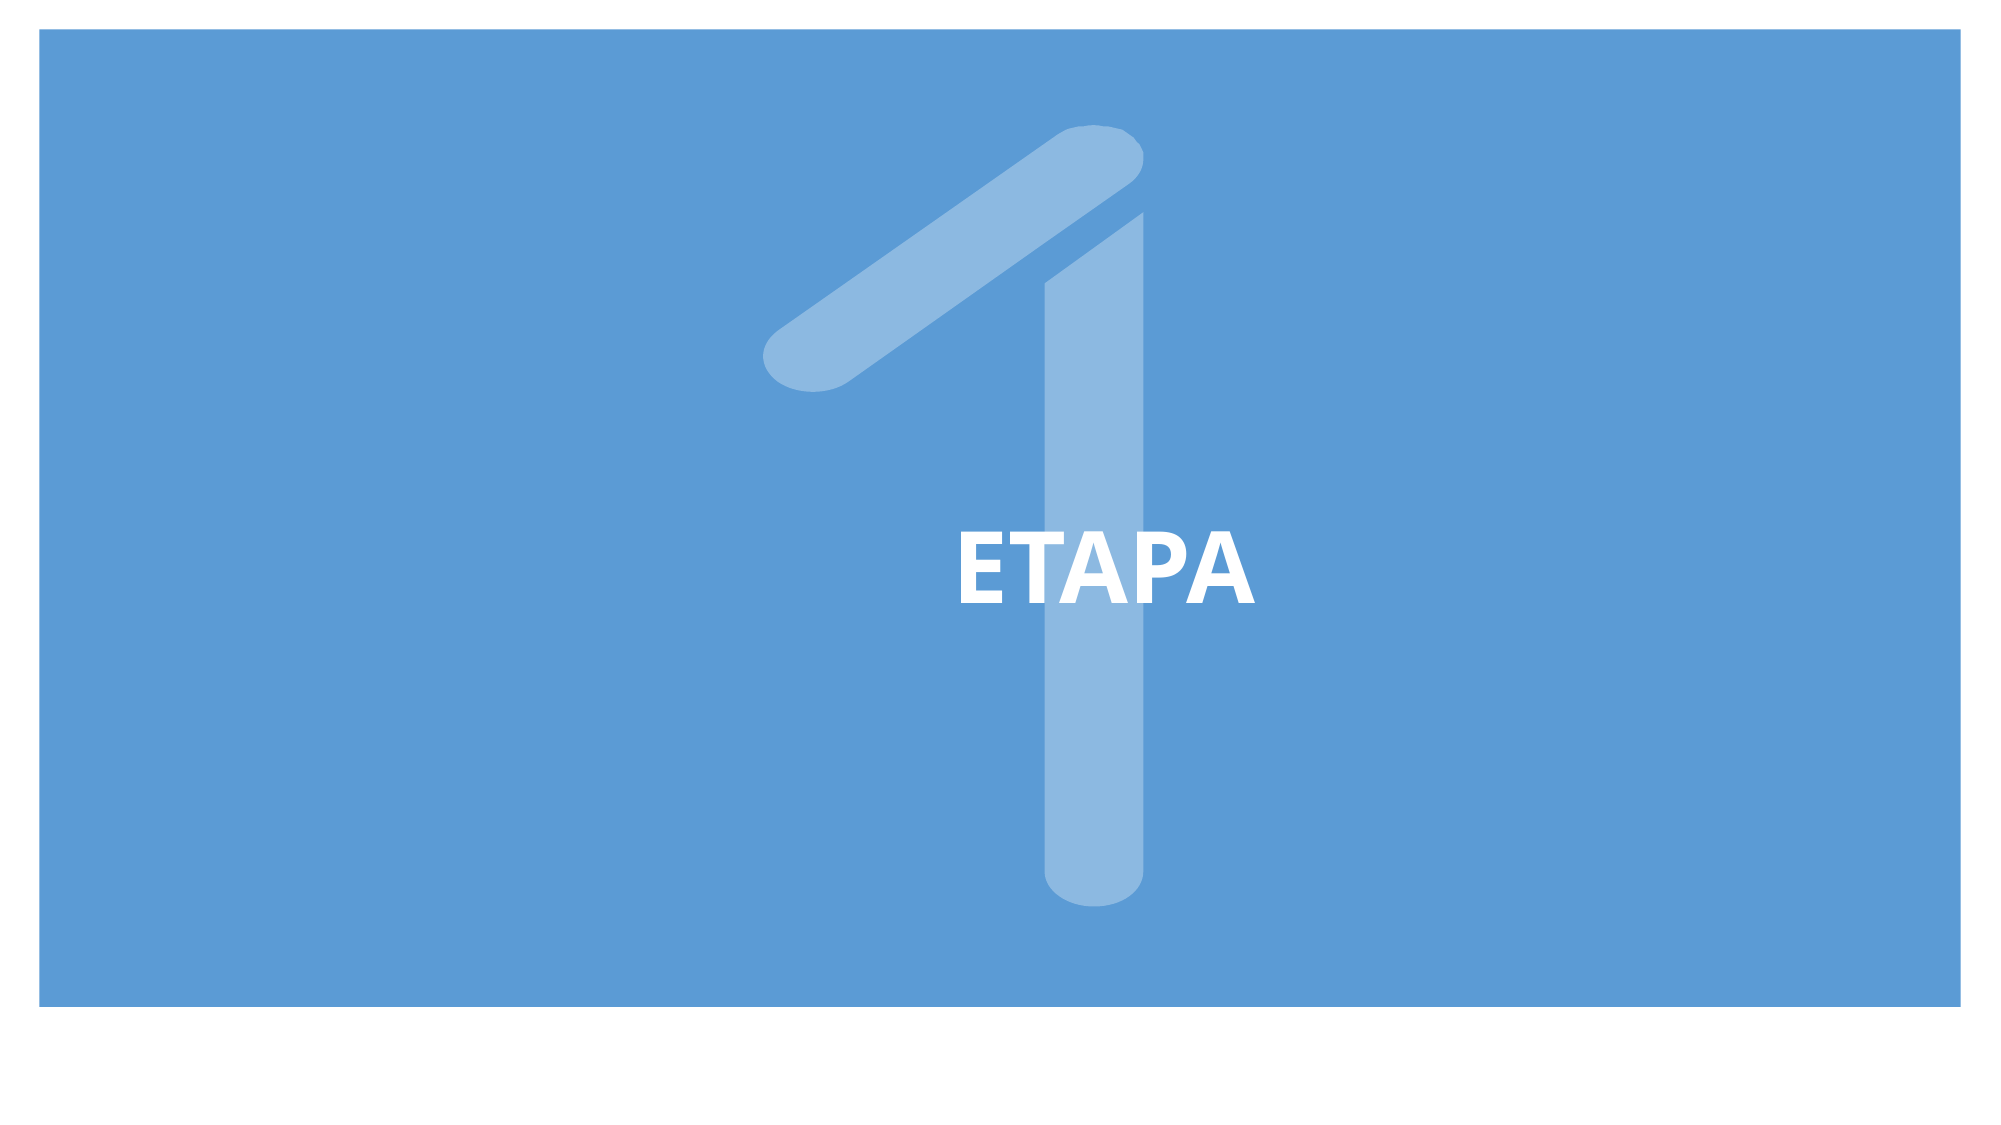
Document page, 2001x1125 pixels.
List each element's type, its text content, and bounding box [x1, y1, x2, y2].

title ETAPA [579, 391, 1629, 735]
